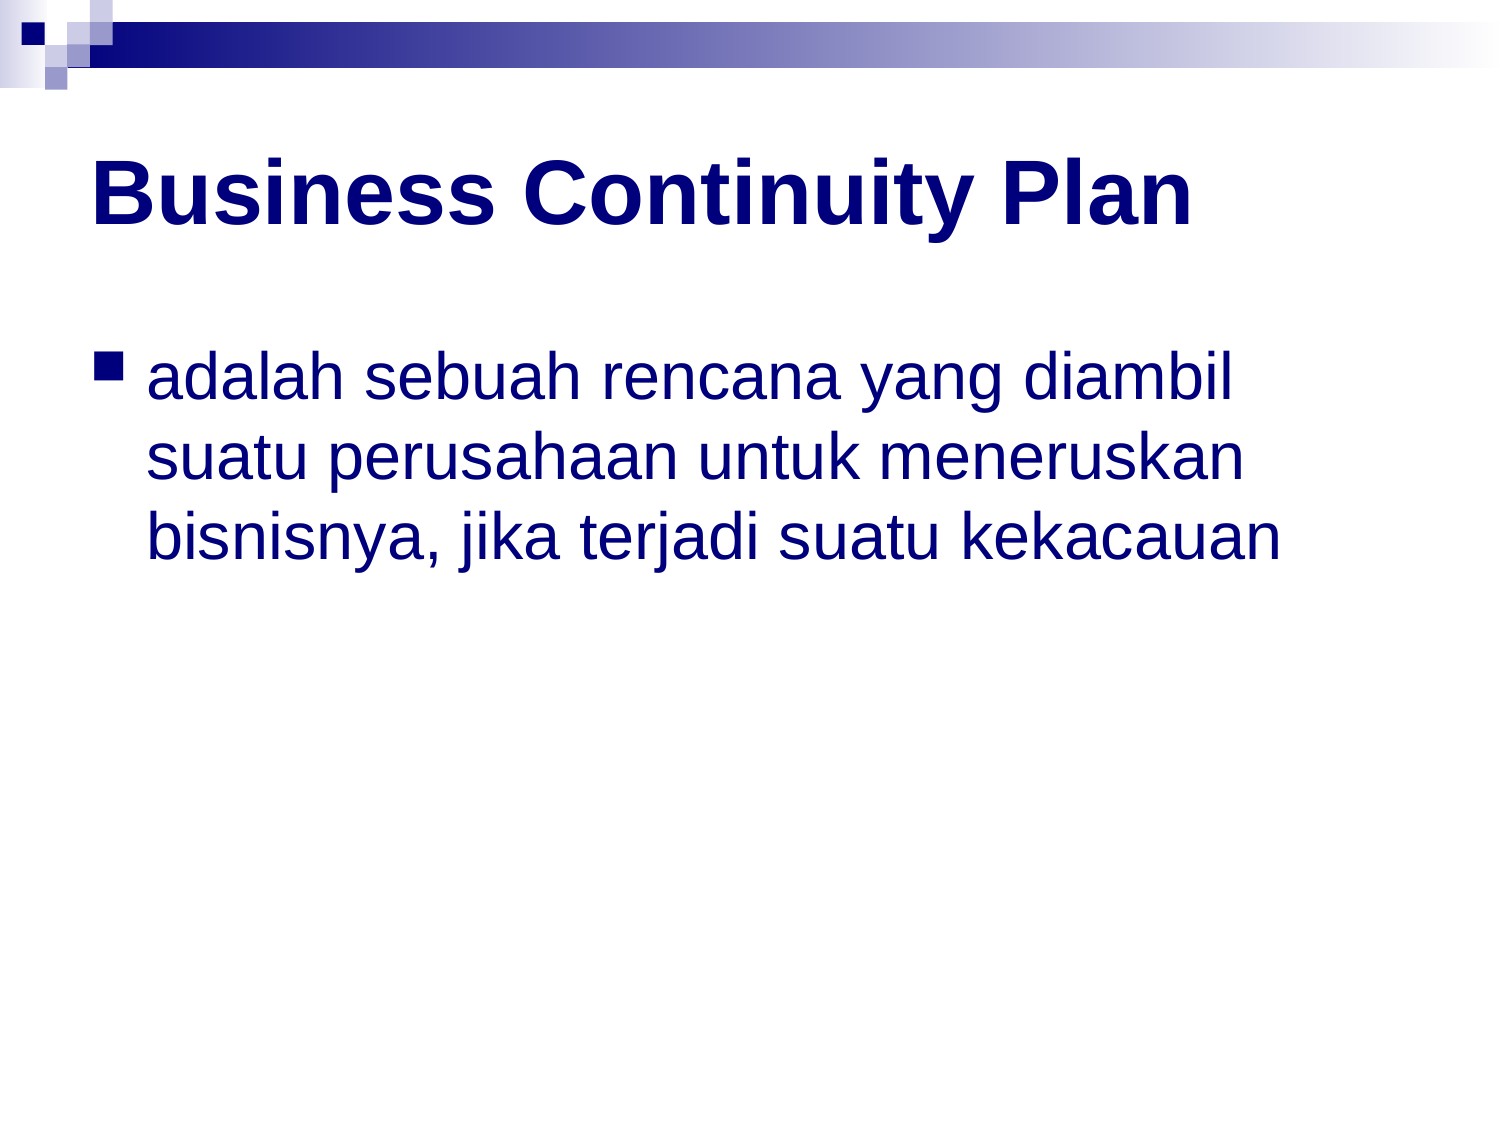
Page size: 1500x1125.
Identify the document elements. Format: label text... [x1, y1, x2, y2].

title Business Continuity Plan [75, 75, 1425, 300]
list adalah sebuah rencana yang diambil suatu perusahaan untuk meneruskan bisnisnya, jika terjadi suatu kekacauan [75, 324, 1425, 963]
